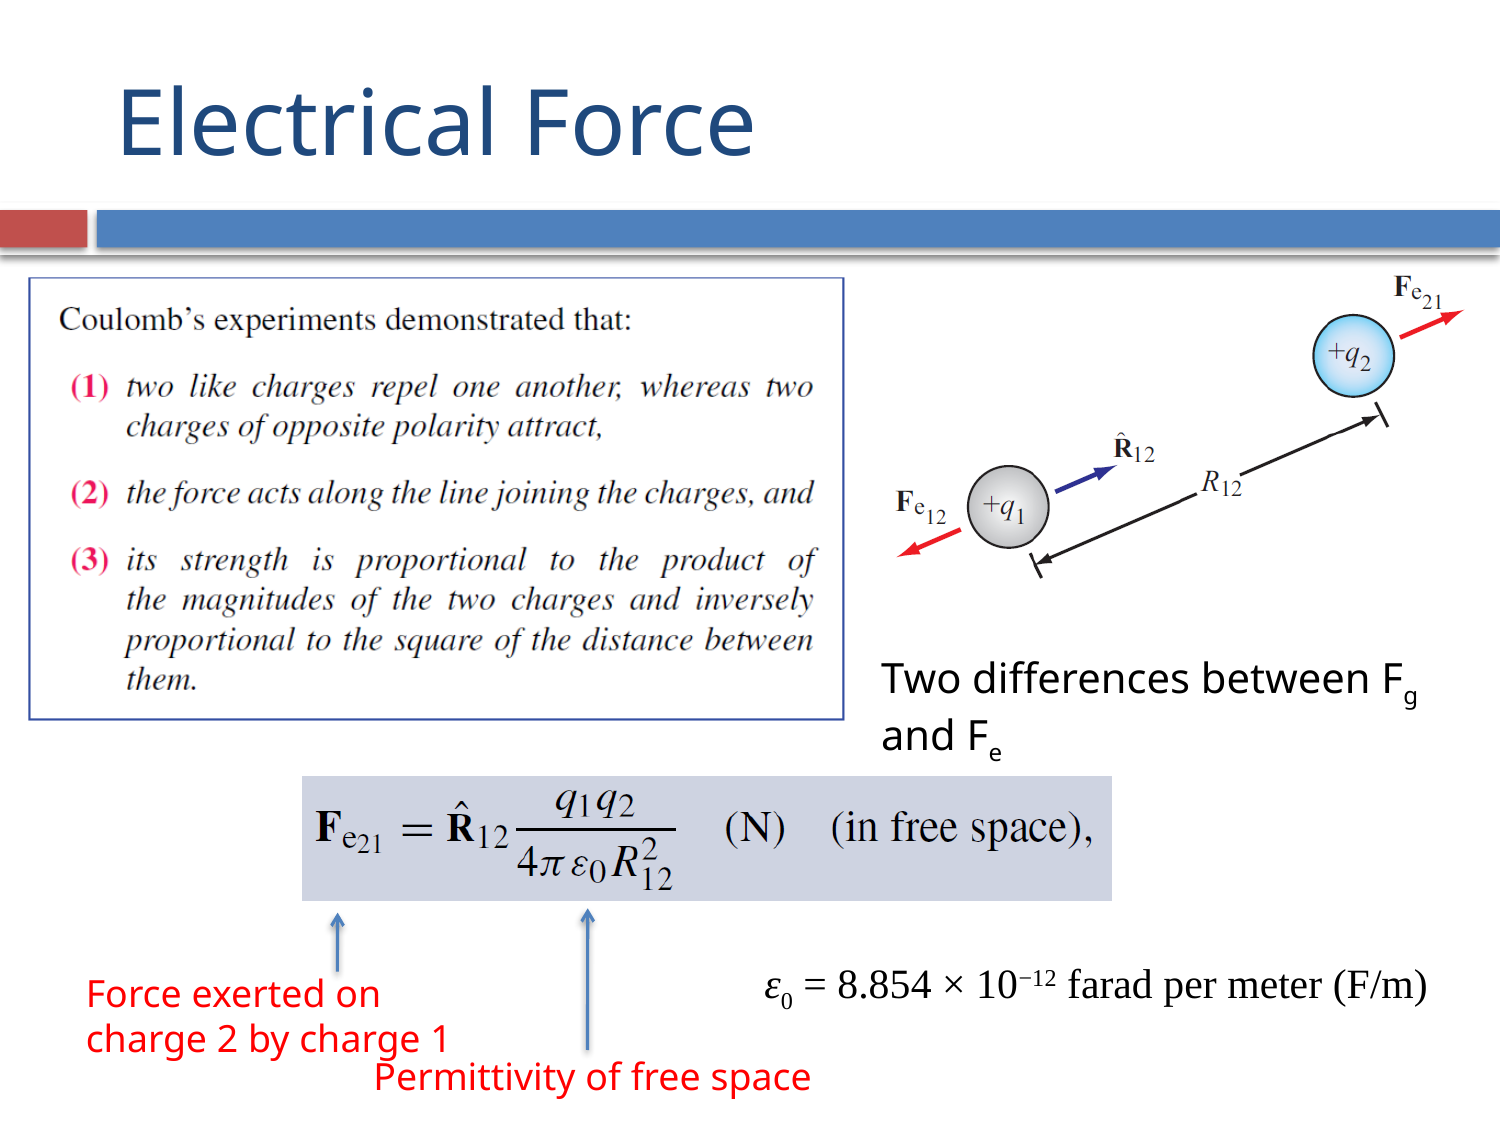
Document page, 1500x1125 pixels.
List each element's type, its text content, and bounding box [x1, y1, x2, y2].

text_box Permittivity of free space [358, 1046, 828, 1106]
text_box Two differences between Fg and Fe [866, 644, 1475, 774]
picture [299, 774, 1113, 902]
text_box ε0 = 8.854 × 10−12 farad per meter (F/m) [749, 949, 1463, 1022]
picture [24, 273, 851, 726]
title Electrical Force [100, 37, 1438, 200]
picture [887, 267, 1476, 601]
text_box Force exerted on charge 2 by charge 1 [70, 963, 470, 1113]
